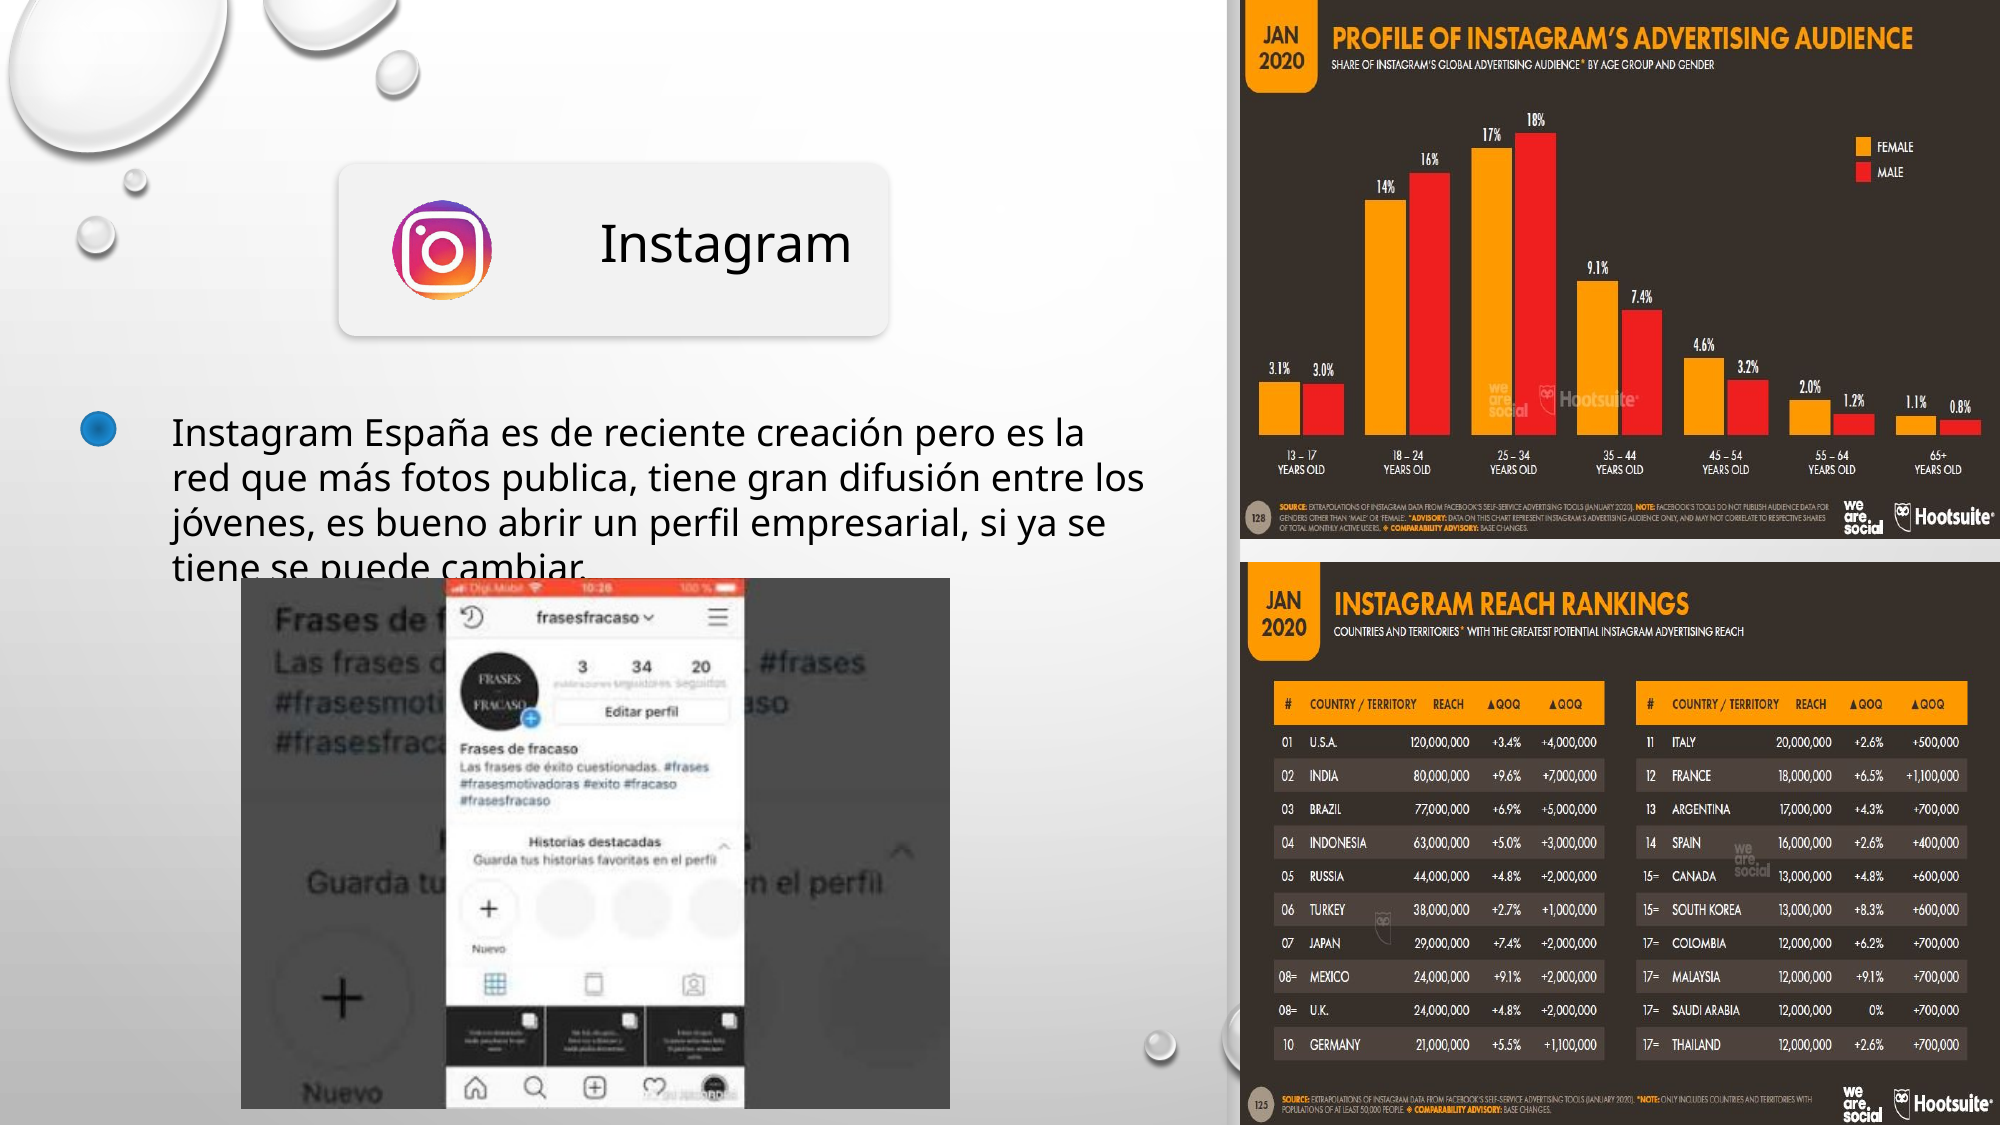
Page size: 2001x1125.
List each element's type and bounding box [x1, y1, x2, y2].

picture [0, 0, 2000, 1125]
text_box [240, 577, 951, 1110]
